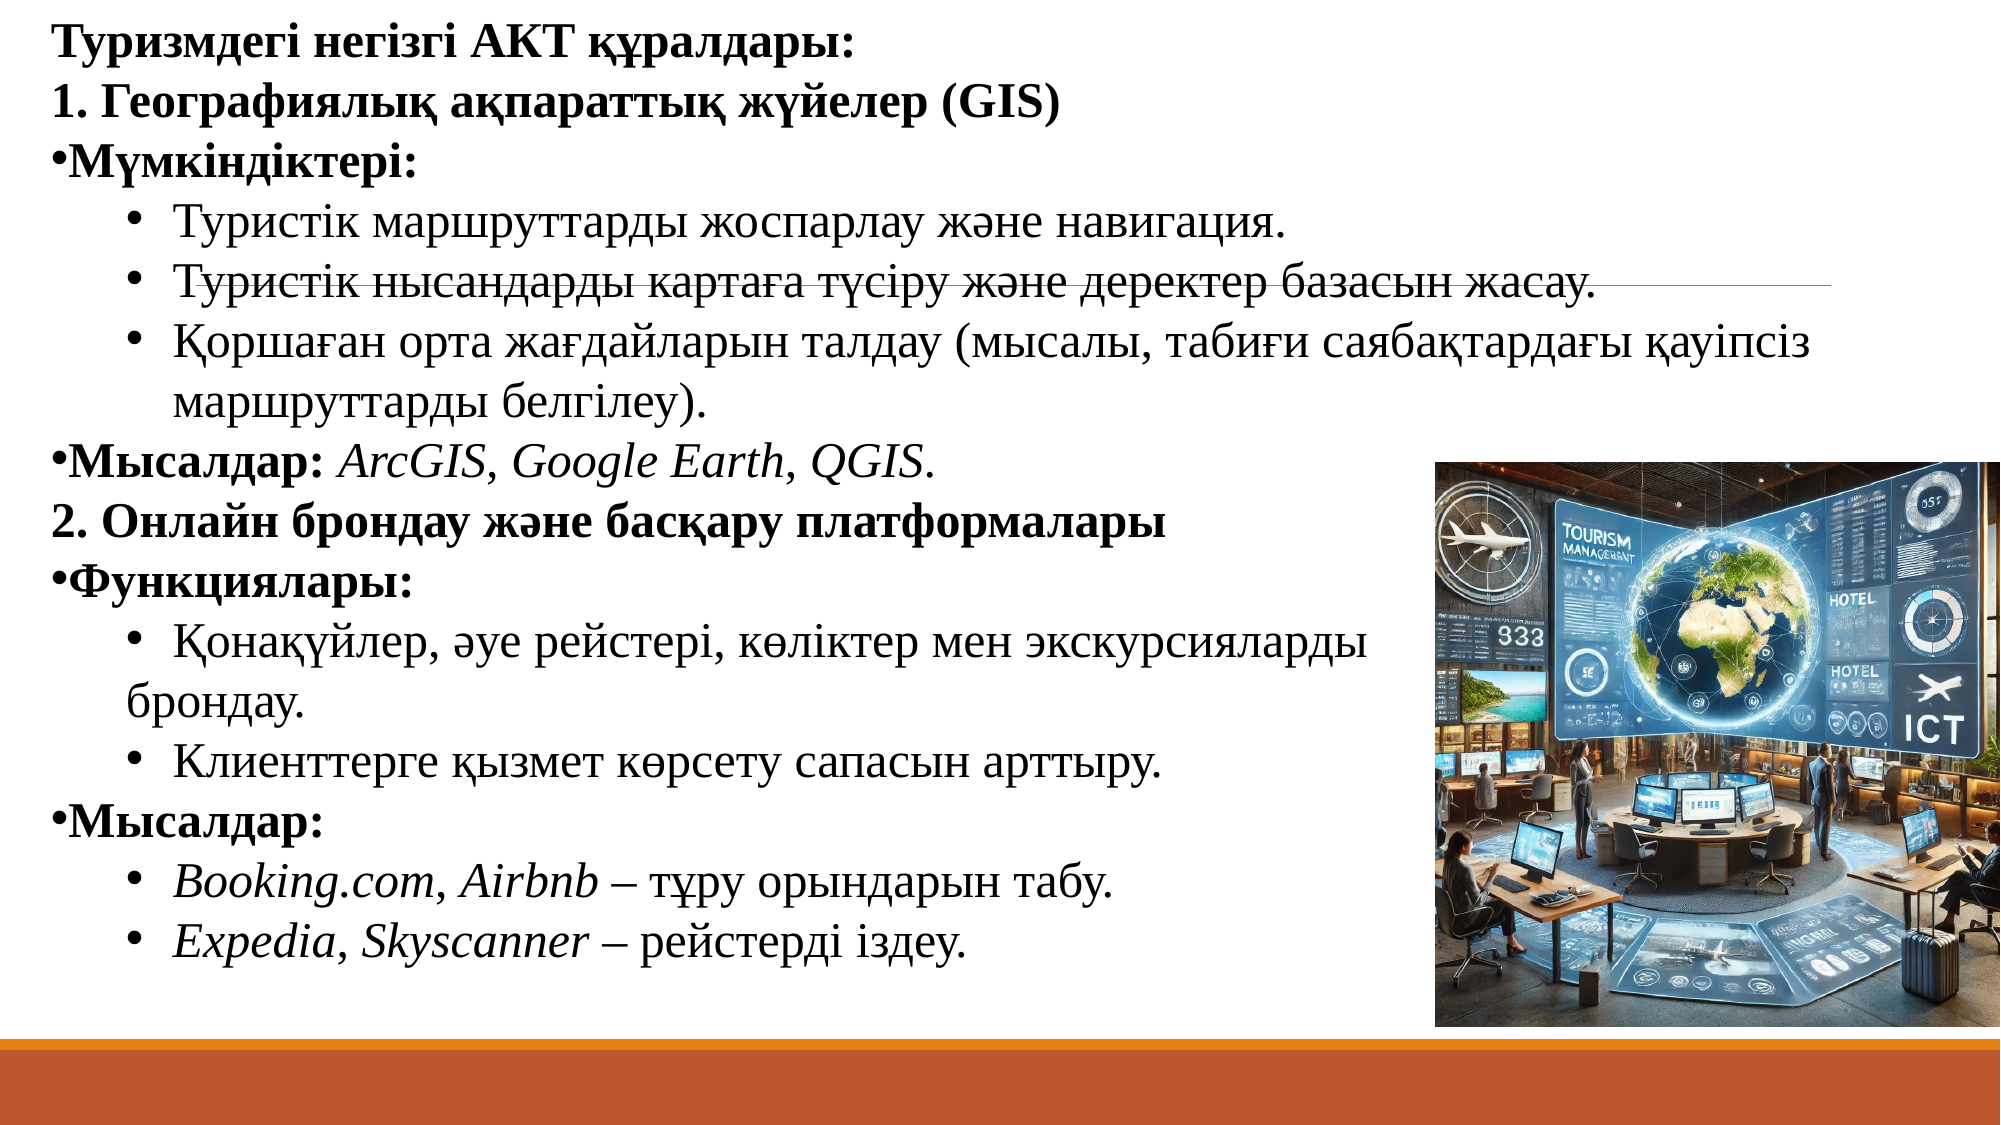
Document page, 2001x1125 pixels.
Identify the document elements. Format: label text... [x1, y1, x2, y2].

picture [1435, 461, 2000, 1028]
text_box Туризмдегі негізгі АКТ құралдары: 1. Географиялық ақпараттық жүйелер (GIS) Мүмкіндіктері: Туристік маршруттарды жоспарлау және навигация. Туристік нысандарды картаға түсіру және деректер базасын жасау. Қоршаған орта жағдайларын талдау (мысалы, табиғи саябақтардағы қауіпсіз маршруттарды белгілеу). Мысалдар: ArcGIS, Google Earth, QGIS. 2. Онлайн брондау және басқару платформалары Функциялары: Қонақүйлер, әуе рейстері, көліктер мен экскурсияларды брондау. Клиенттерге қызмет көрсету сапасын арттыру. Мысалдар: Booking.com, Airbnb – тұру орындарын табу. Expedia, Skyscanner – рейстерді іздеу. [36, 0, 1949, 975]
